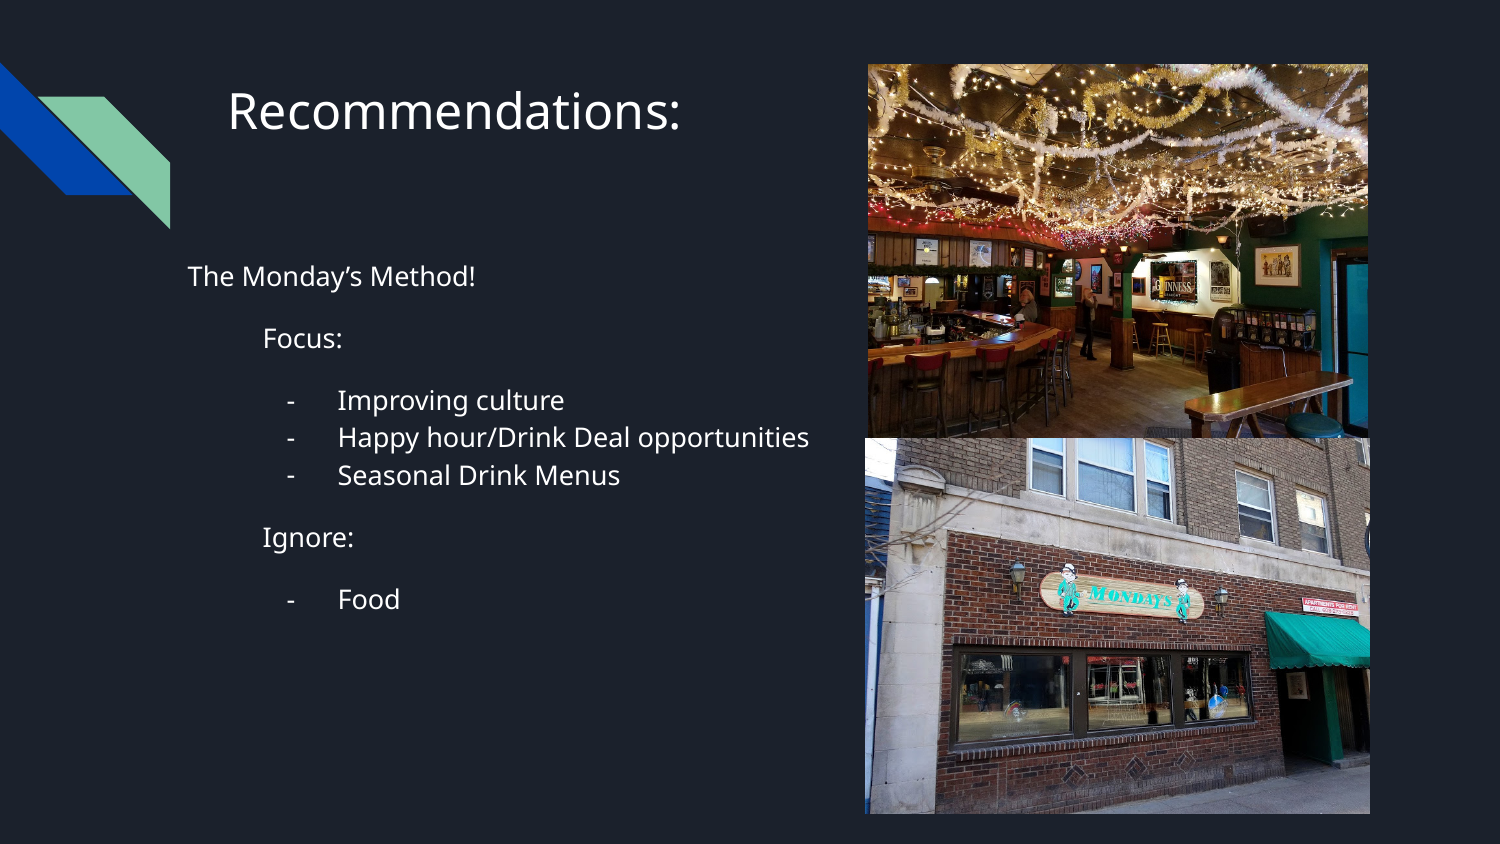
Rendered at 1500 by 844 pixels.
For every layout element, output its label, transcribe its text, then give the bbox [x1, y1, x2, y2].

list The Monday’s Method! Focus: Improving culture Happy hour/Drink Deal opportunities Seasonal Drink Menus Ignore: Food [172, 239, 863, 718]
title Recommendations: [212, 64, 867, 215]
picture [865, 64, 1371, 814]
